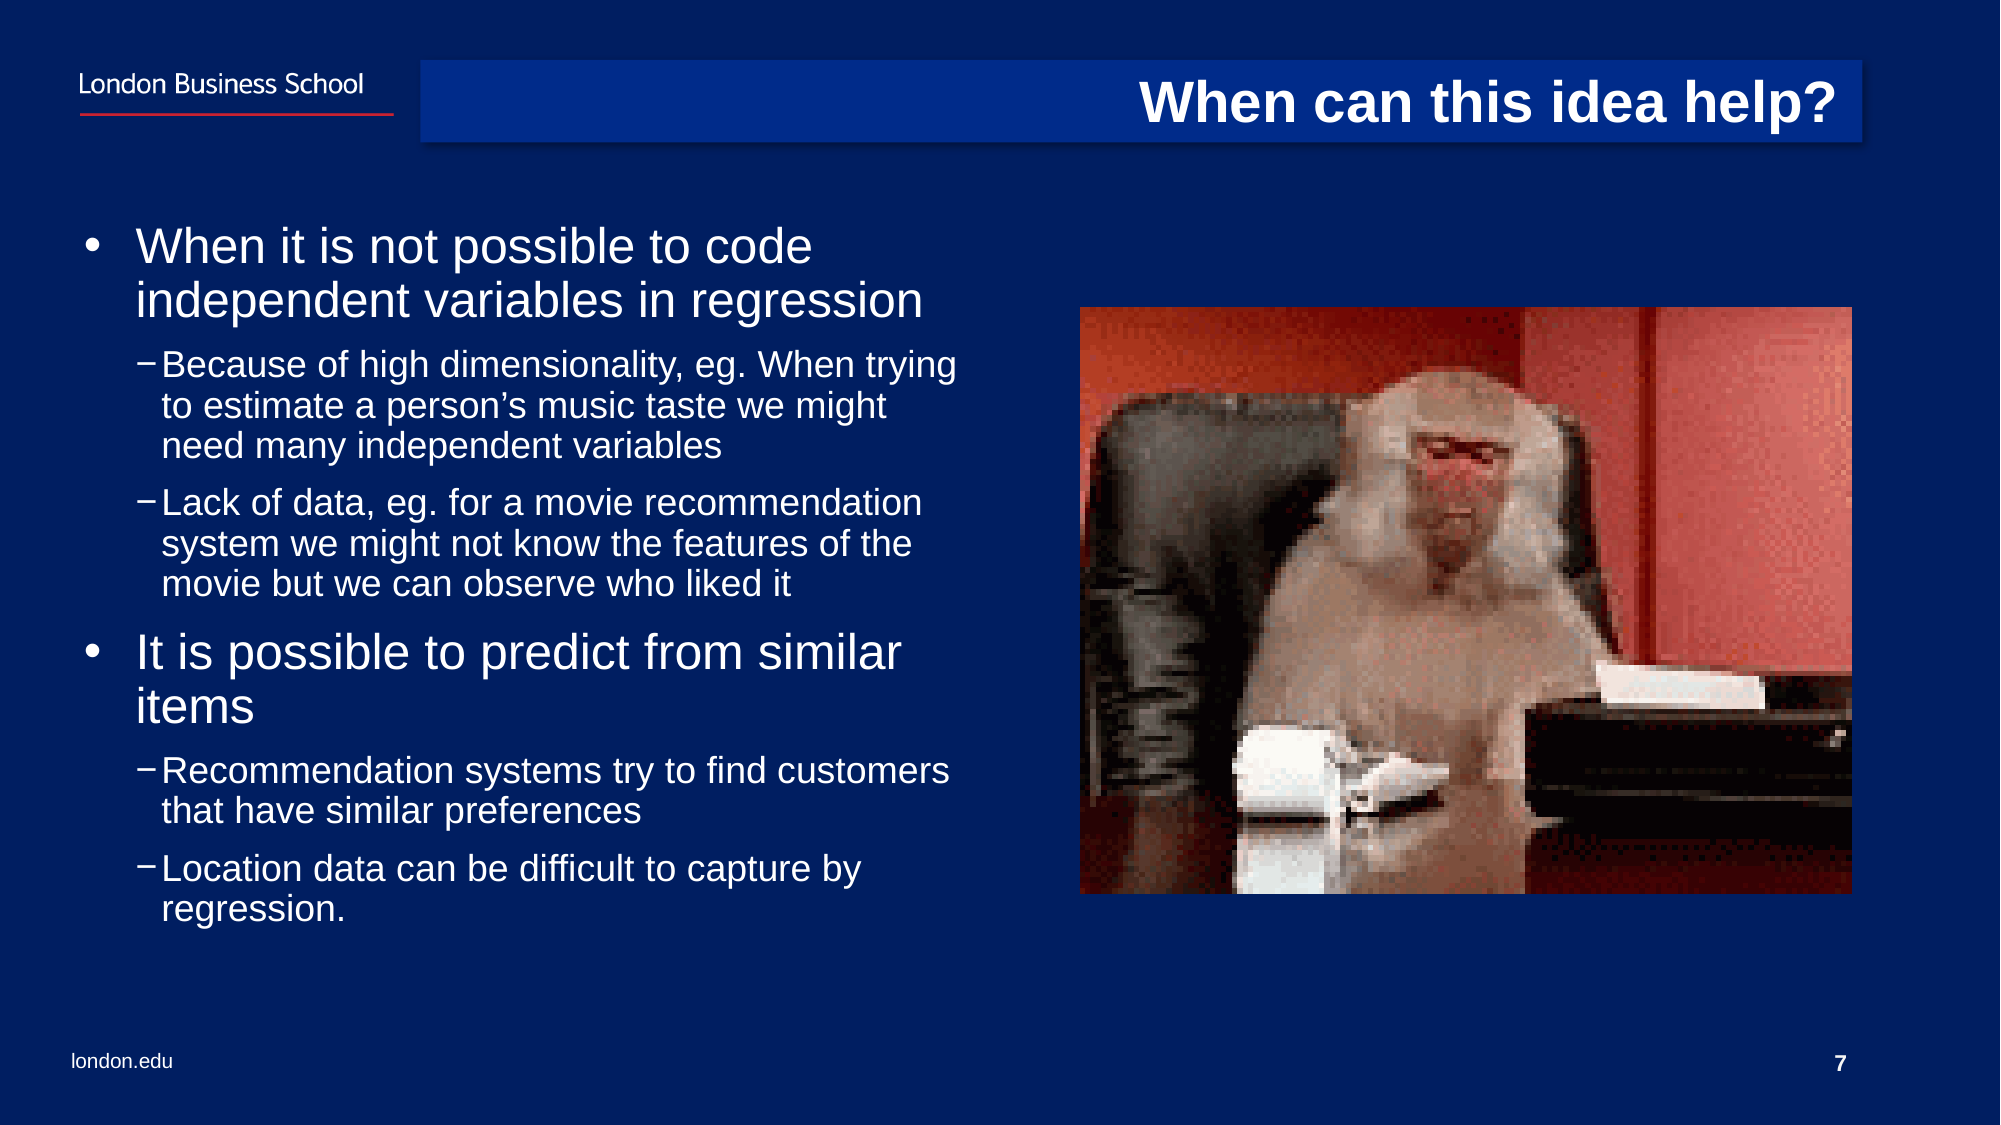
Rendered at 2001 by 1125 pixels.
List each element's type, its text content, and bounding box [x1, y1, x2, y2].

title When can this idea help? [420, 59, 1863, 143]
list When it is not possible to code independent variables in regression Because of high dimensionality, eg. When trying to estimate a person’s music taste we might need many independent variables Lack of data, eg. for a movie recommendation system we might not know the features of the movie but we can observe who liked it It is possible to predict from similar items Recommendation systems try to find customers that have similar preferences Location data can be difficult to capture by regression. [83, 208, 960, 952]
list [1080, 307, 1852, 894]
picture [66, 59, 394, 137]
